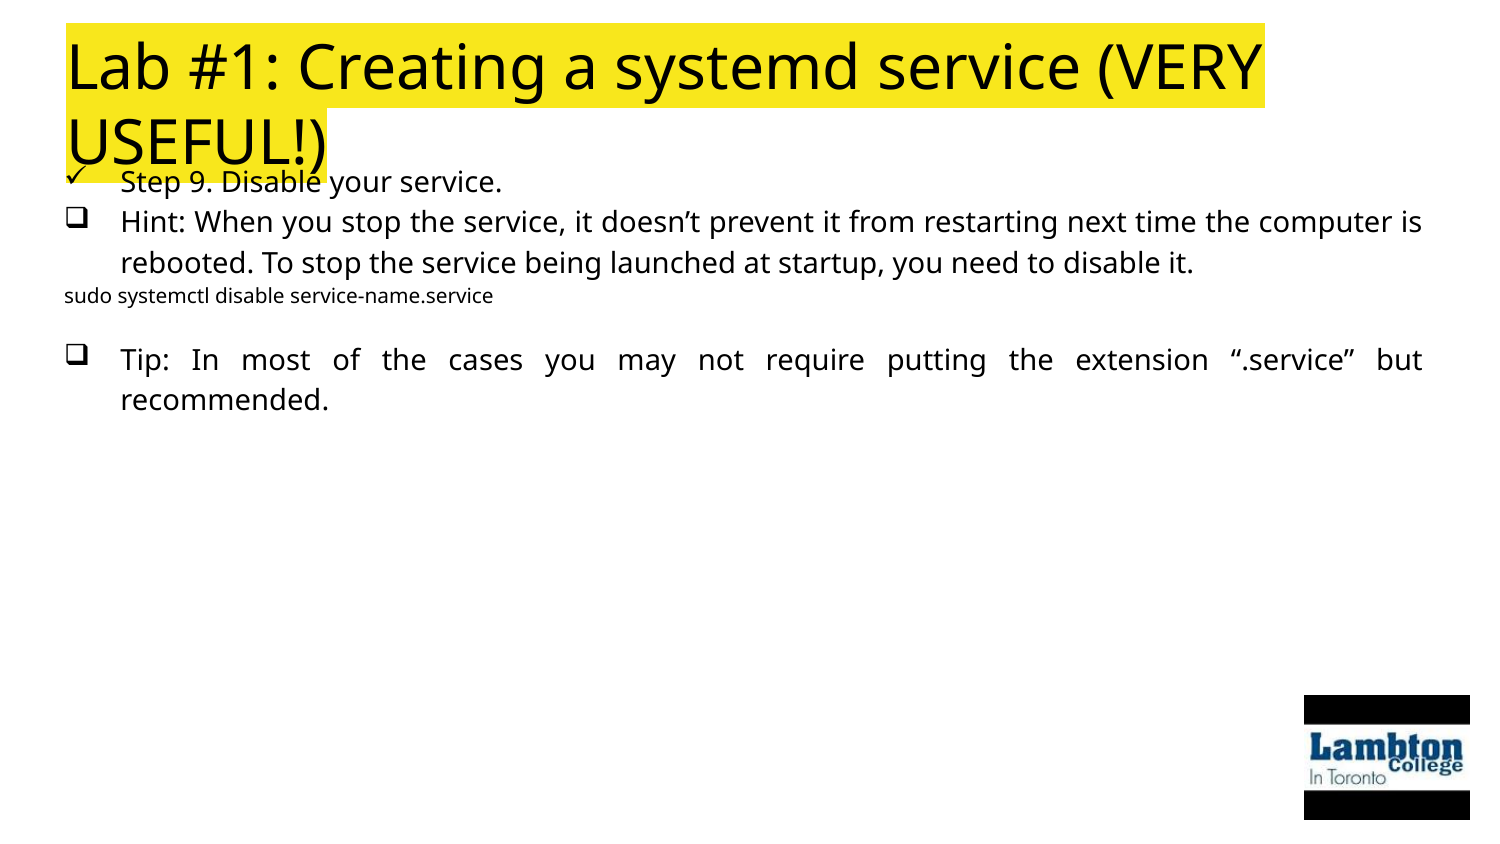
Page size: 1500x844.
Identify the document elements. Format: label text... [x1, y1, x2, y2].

title Lab #1: Creating a systemd service (VERY USEFUL!) [51, 12, 1449, 107]
list Step 9. Disable your service. Hint: When you stop the service, it doesn’t prevent it from restarting next time the computer is rebooted. To stop the service being launched at startup, you need to disable it. sudo systemctl disable service-name.service Tip: In most of the cases you may not require putting the extension “.service” but recommended. [30, 143, 1439, 844]
picture [1304, 694, 1470, 820]
